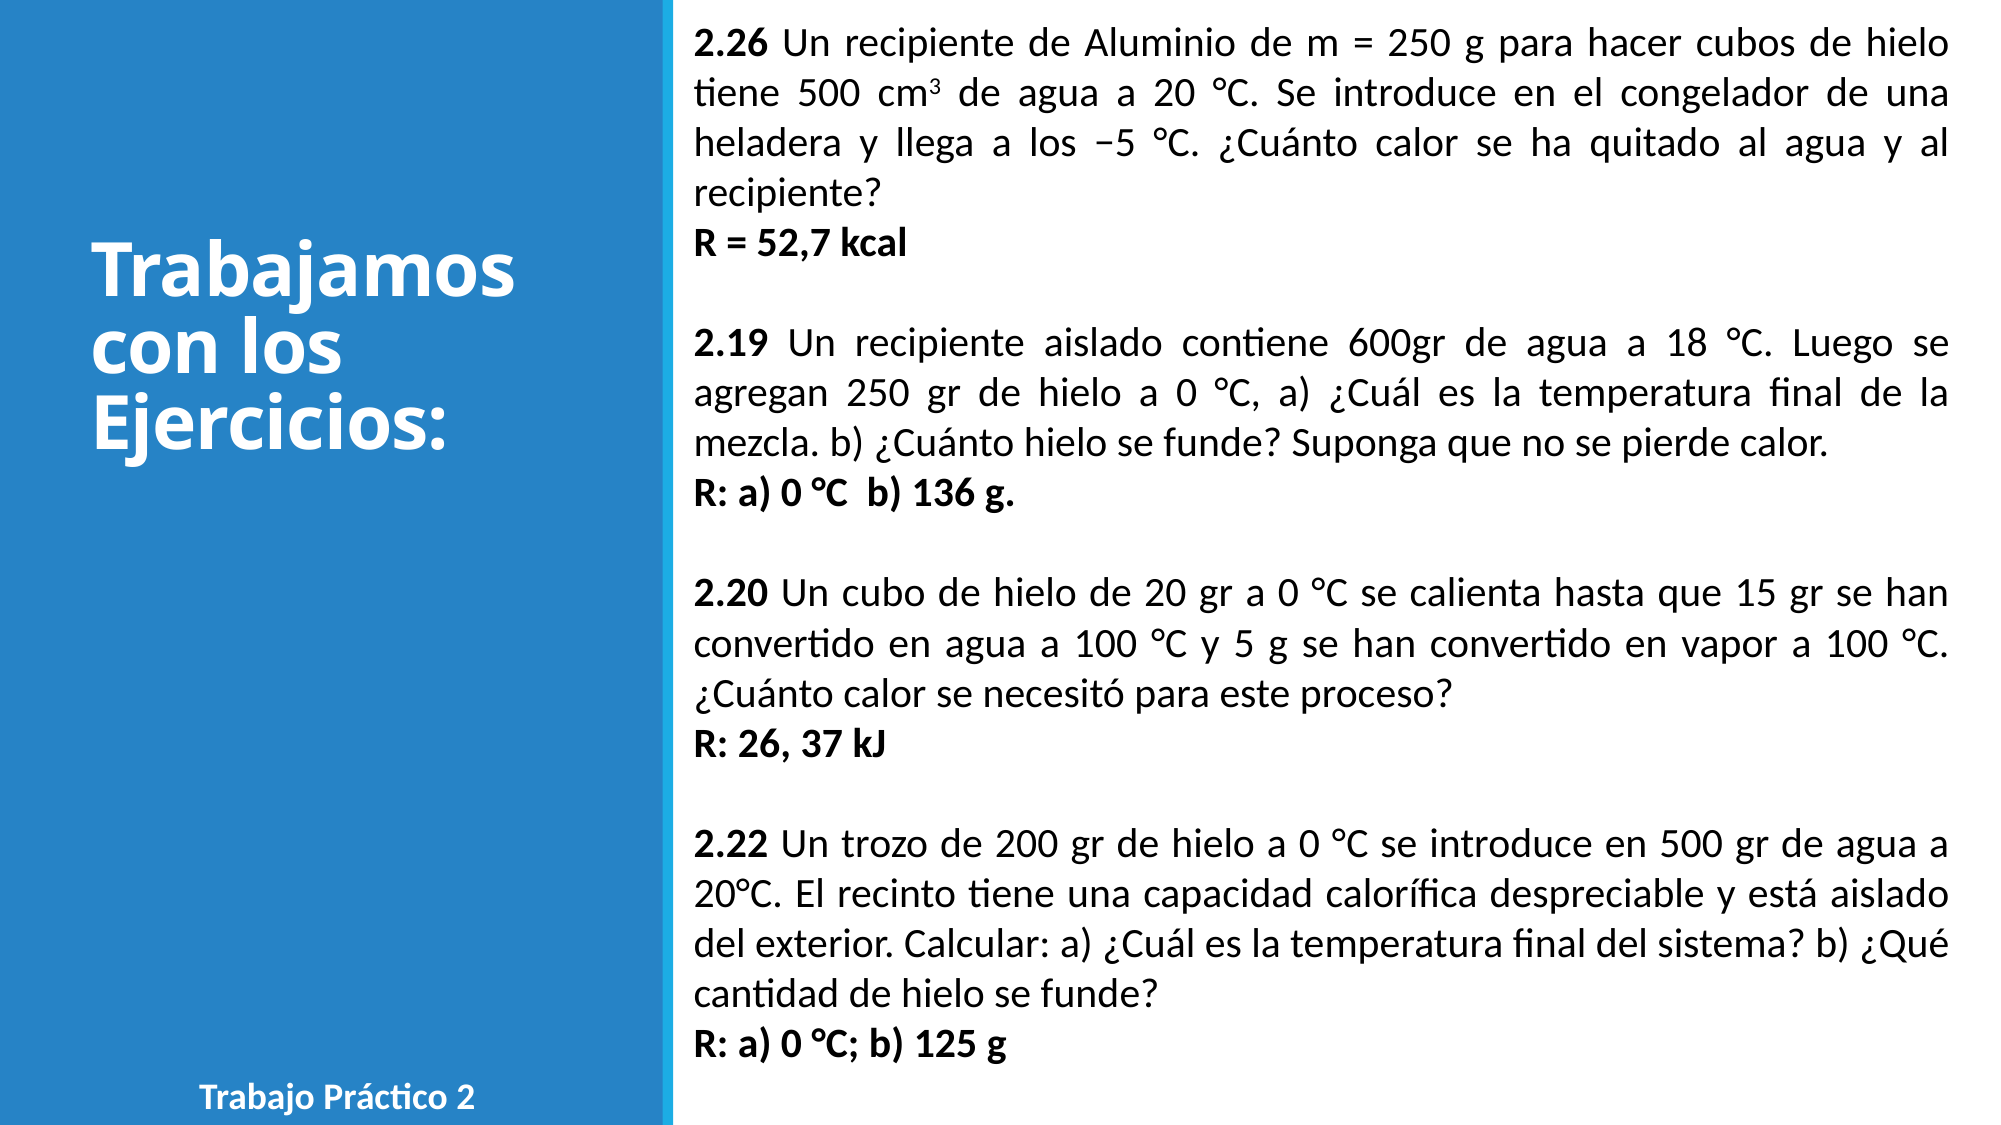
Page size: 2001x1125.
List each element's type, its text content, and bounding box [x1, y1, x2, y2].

text_box 2.26 Un recipiente de Aluminio de m = 250 g para hacer cubos de hielo tiene 500 cm3 de agua a 20 °C. Se introduce en el congelador de una heladera y llega a los −5 °C. ¿Cuánto calor se ha quitado al agua y al recipiente? R = 52,7 kcal 2.19 Un recipiente aislado contiene 600gr de agua a 18 °C. Luego se agregan 250 gr de hielo a 0 °C, a) ¿Cuál es la temperatura final de la mezcla. b) ¿Cuánto hielo se funde? Suponga que no se pierde calor. R: a) 0 °C b) 136 g. 2.20 Un cubo de hielo de 20 gr a 0 °C se calienta hasta que 15 gr se han convertido en agua a 100 °C y 5 g se han convertido en vapor a 100 °C. ¿Cuánto calor se necesitó para este proceso? R: 26, 37 kJ 2.22 Un trozo de 200 gr de hielo a 0 °C se introduce en 500 gr de agua a 20°C. El recinto tiene una capacidad calorífica despreciable y está aislado del exterior. Calcular: a) ¿Cuál es la temperatura final del sistema? b) ¿Qué cantidad de hielo se funde? R: a) 0 °C; b) 125 g [678, 7, 1966, 1123]
title Trabajamos con los Ejercicios: [75, 97, 600, 473]
text_box Trabajo Práctico 2 [184, 1064, 491, 1125]
